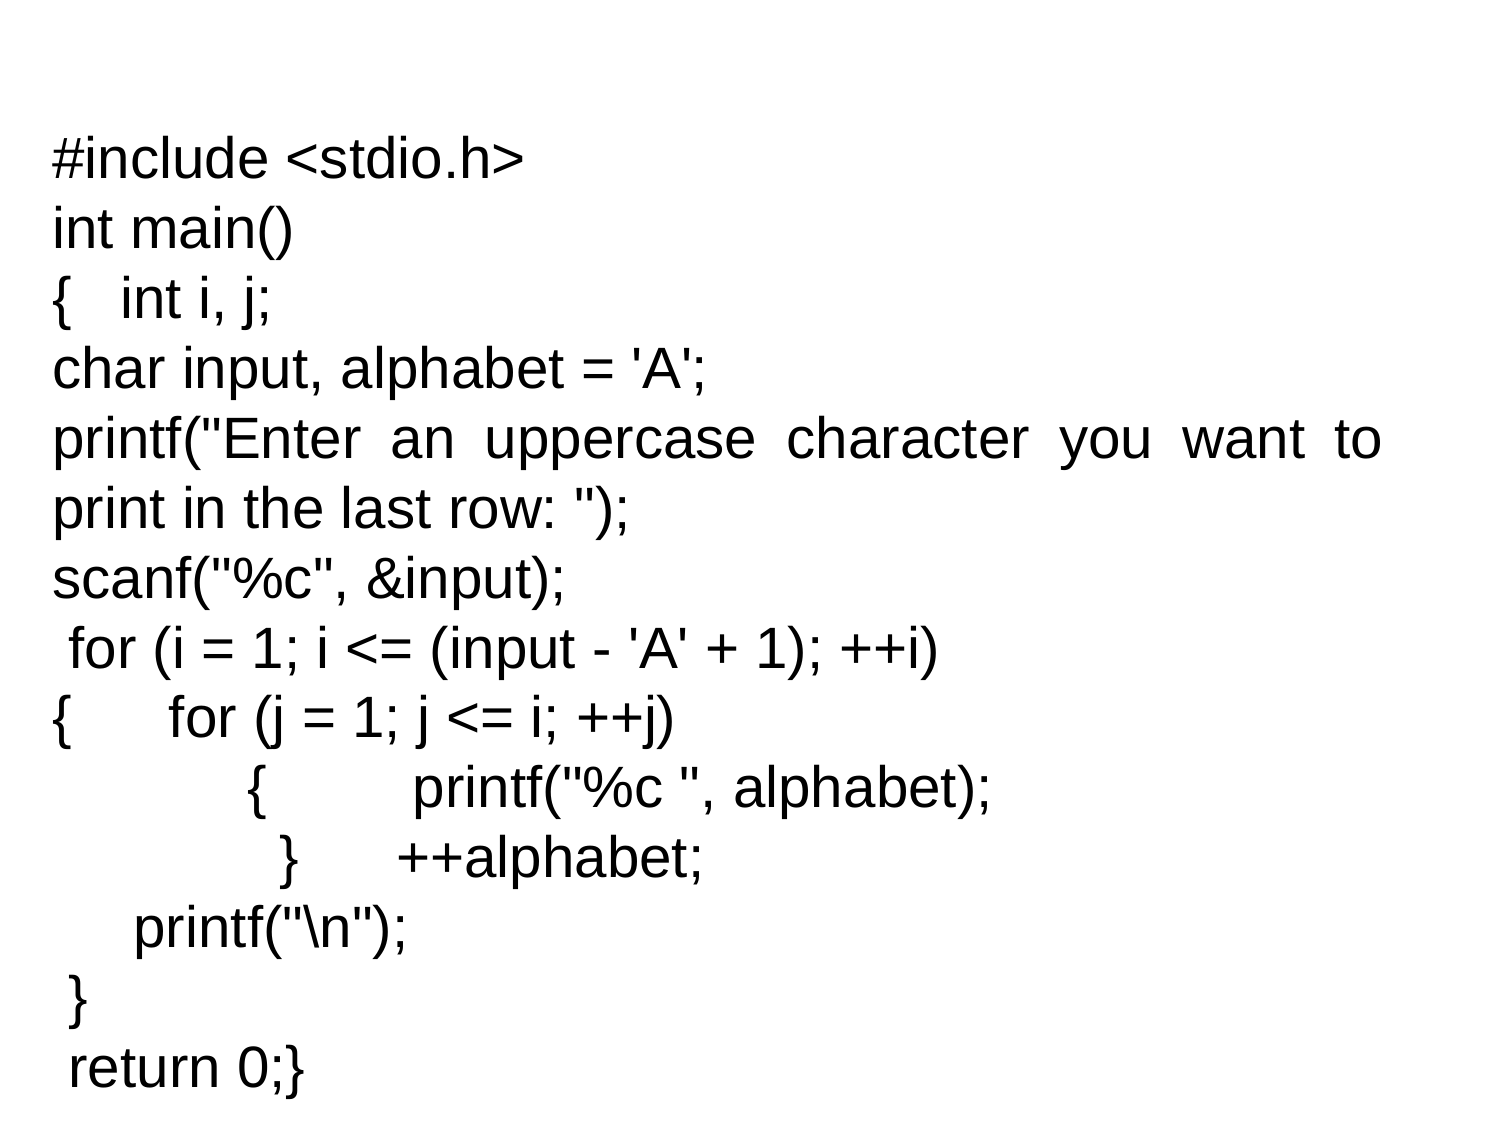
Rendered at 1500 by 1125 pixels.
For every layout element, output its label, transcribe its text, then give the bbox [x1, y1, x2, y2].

text_box #include <stdio.h> int main() { int i, j; char input, alphabet = 'A'; printf("Enter an uppercase character you want to print in the last row: "); scanf("%c", &input); for (i = 1; i <= (input - 'A' + 1); ++i) { for (j = 1; j <= i; ++j) { printf("%c ", alphabet); } ++alphabet; printf("\n"); } return 0;} [37, 112, 1400, 1107]
